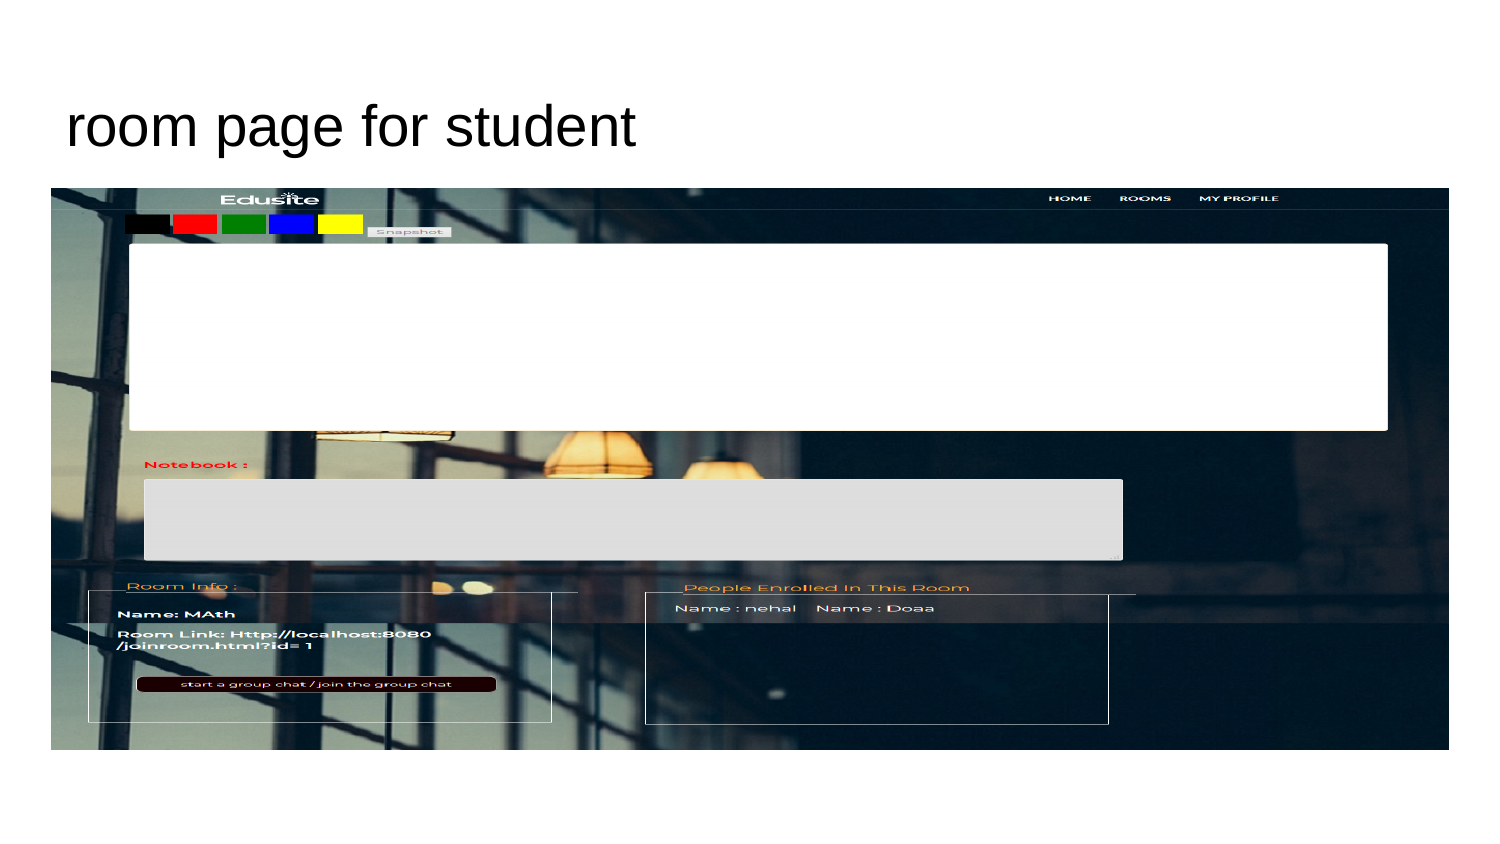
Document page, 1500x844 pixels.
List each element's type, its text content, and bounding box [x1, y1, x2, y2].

title room page for student [51, 72, 1449, 167]
picture [50, 188, 1450, 750]
